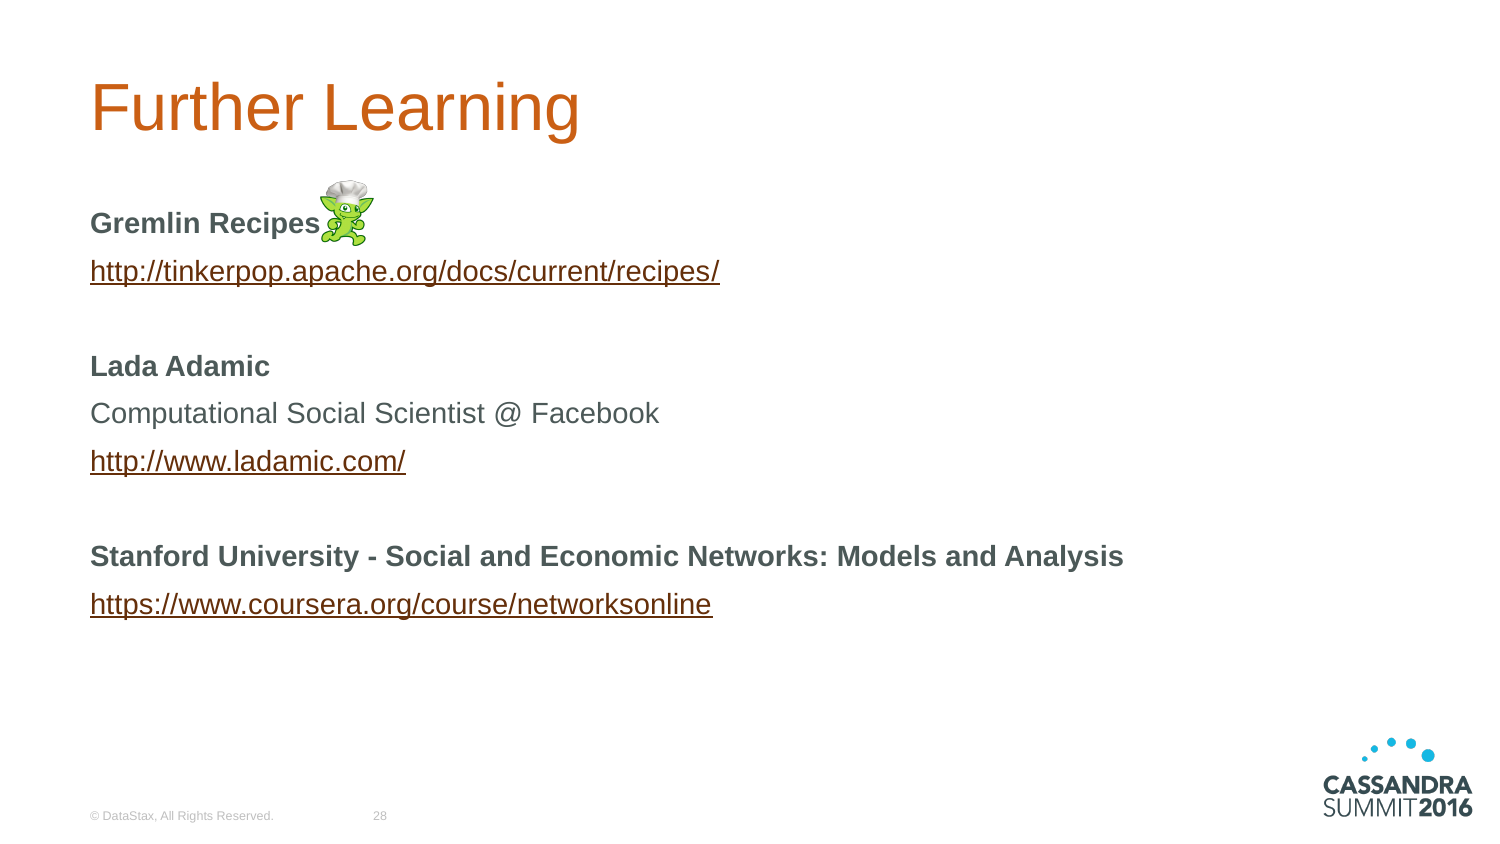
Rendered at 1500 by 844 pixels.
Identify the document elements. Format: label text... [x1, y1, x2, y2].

footer © DataStax, All Rights Reserved. [75, 793, 337, 839]
slide_number 28 [346, 793, 414, 839]
title Further Learning [75, 33, 1425, 175]
picture [319, 180, 374, 247]
picture [1320, 734, 1475, 819]
list Gremlin Recipes http://tinkerpop.apache.org/docs/current/recipes/ Lada Adamic Computational Social Scientist @ Facebook http://www.ladamic.com/ Stanford University - Social and Economic Networks: Models and Analysis https://www.coursera.org/course/networksonline [75, 196, 1425, 722]
